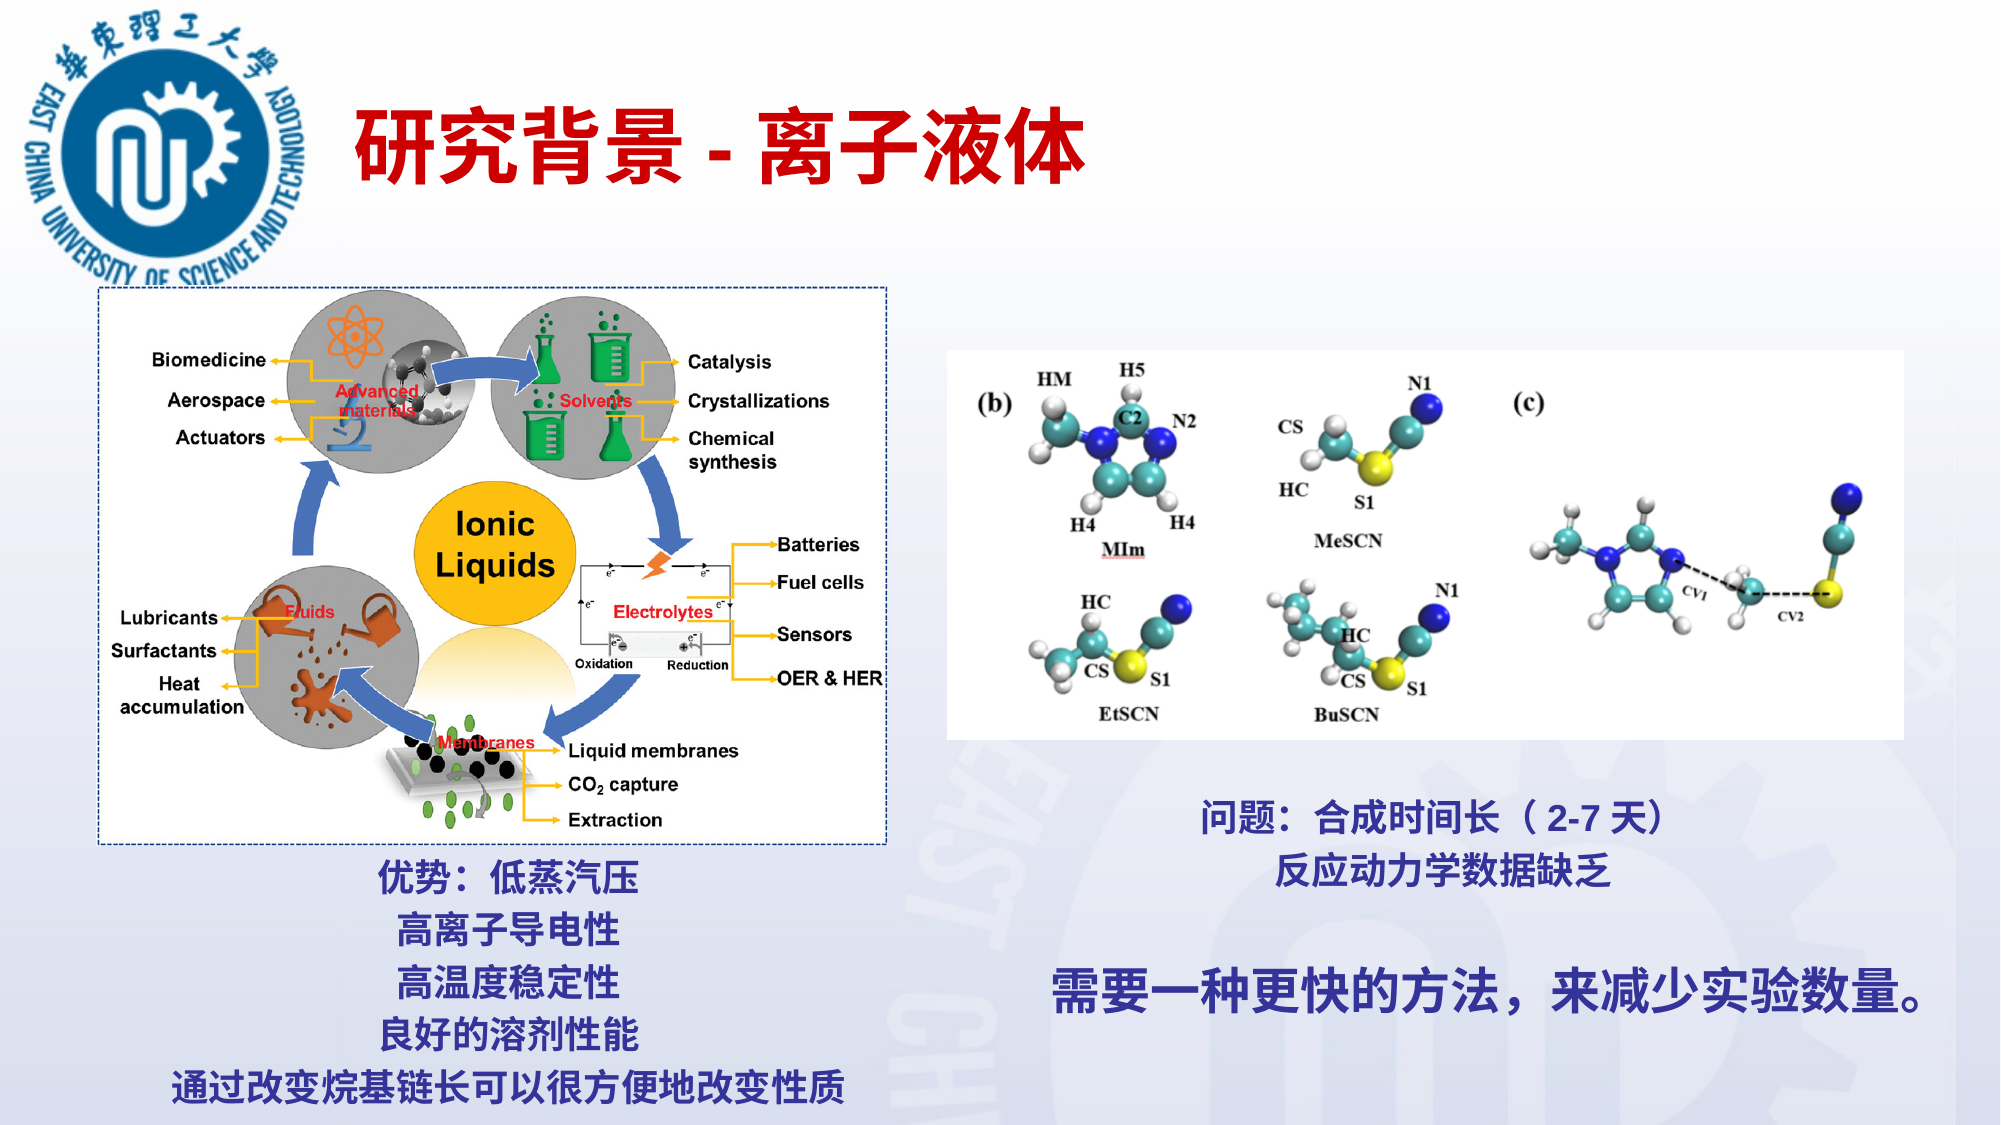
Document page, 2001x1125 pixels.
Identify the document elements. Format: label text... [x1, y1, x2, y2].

text_box 需要一种更快的方法，来减少实验数量。 [1035, 952, 2000, 1027]
list 优势：低蒸汽压 高离子导电性 高温度稳定性 良好的溶剂性能 通过改变烷基链长可以很方便地改变性质 [66, 845, 951, 1125]
text_box 问题：合成时间长（2-7天） 反应动力学数据缺乏 [1035, 786, 1851, 952]
title 研究背景-离子液体 [338, 50, 2000, 239]
picture [0, 0, 2001, 1125]
